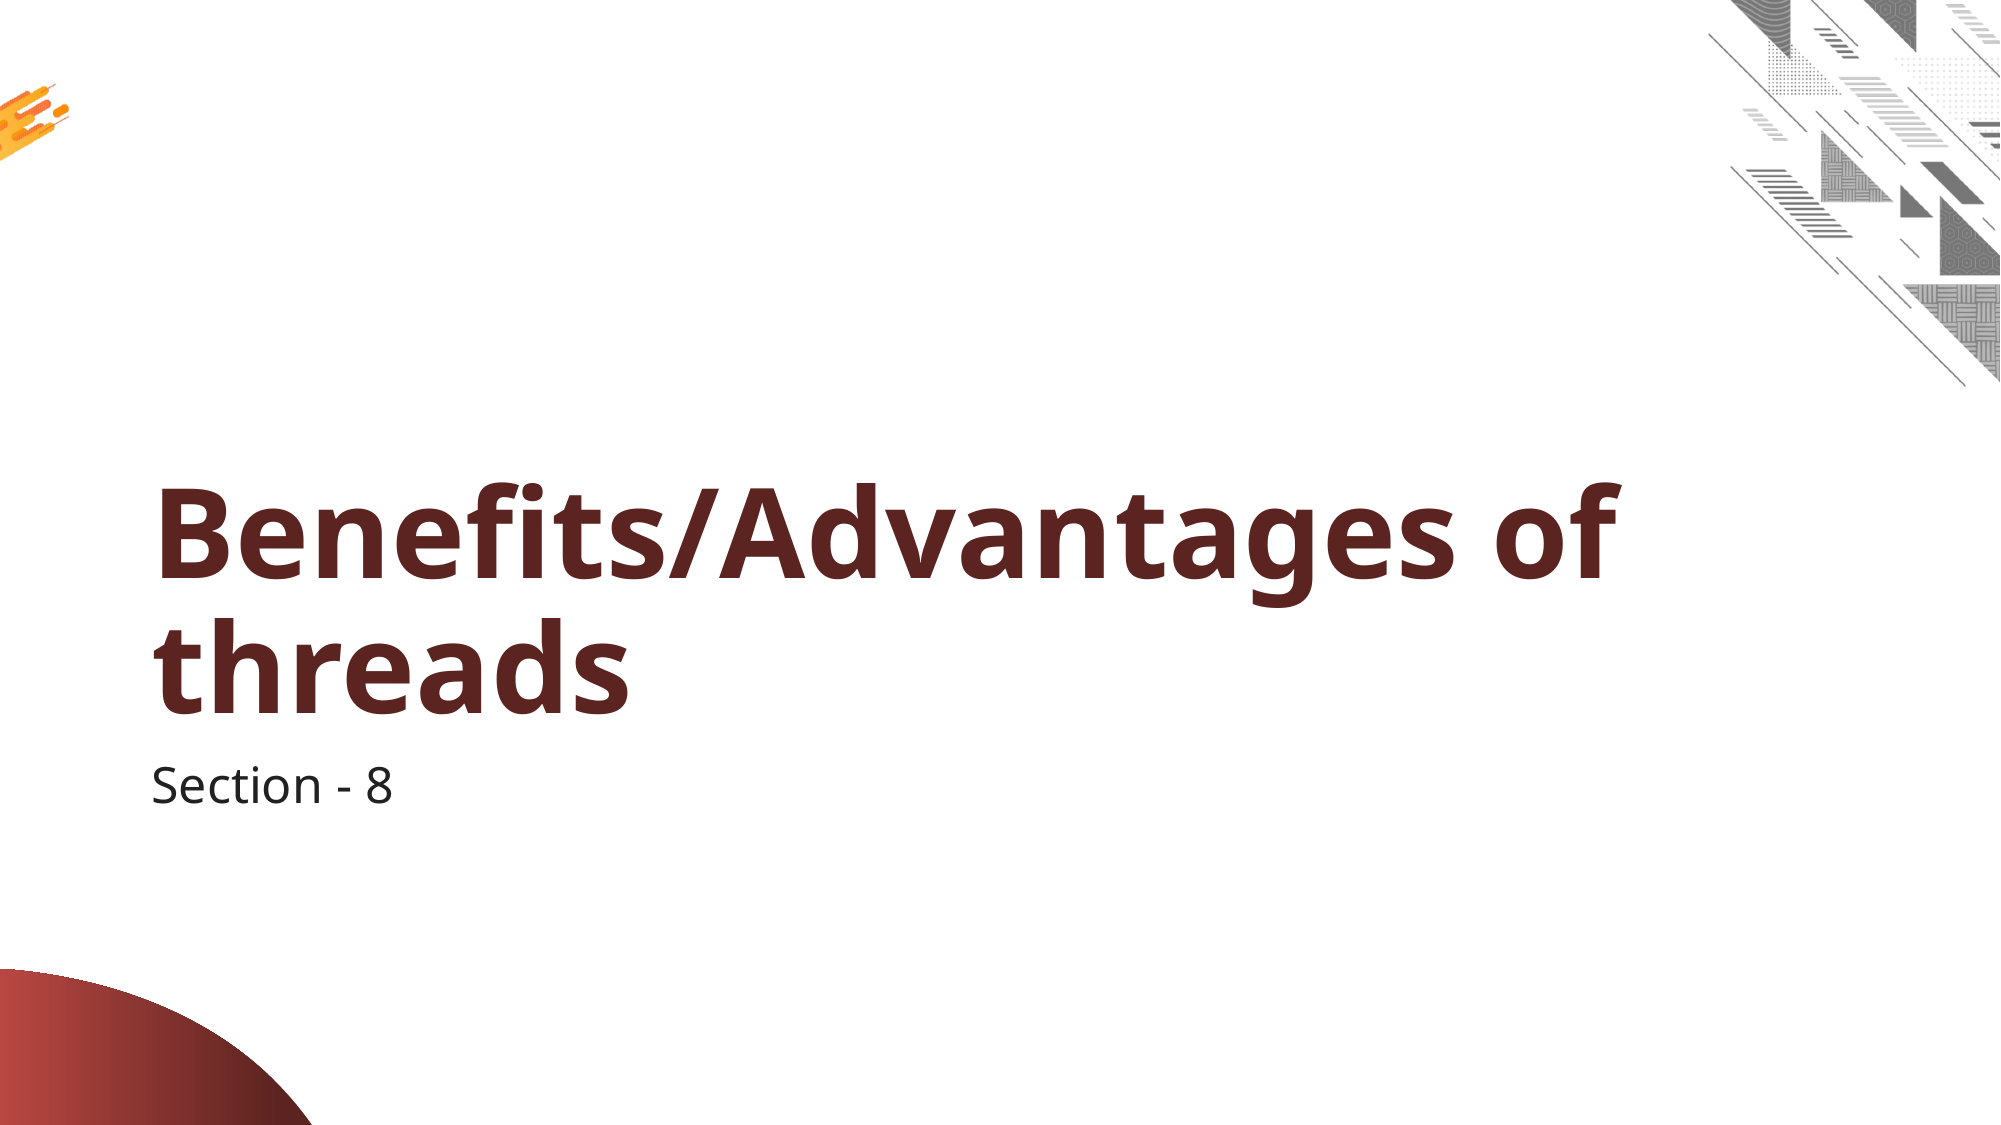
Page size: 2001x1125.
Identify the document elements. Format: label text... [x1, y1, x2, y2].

list Section - 8 [136, 752, 1862, 999]
picture [0, 65, 90, 193]
title Benefits/Advantages of threads [136, 280, 1862, 749]
